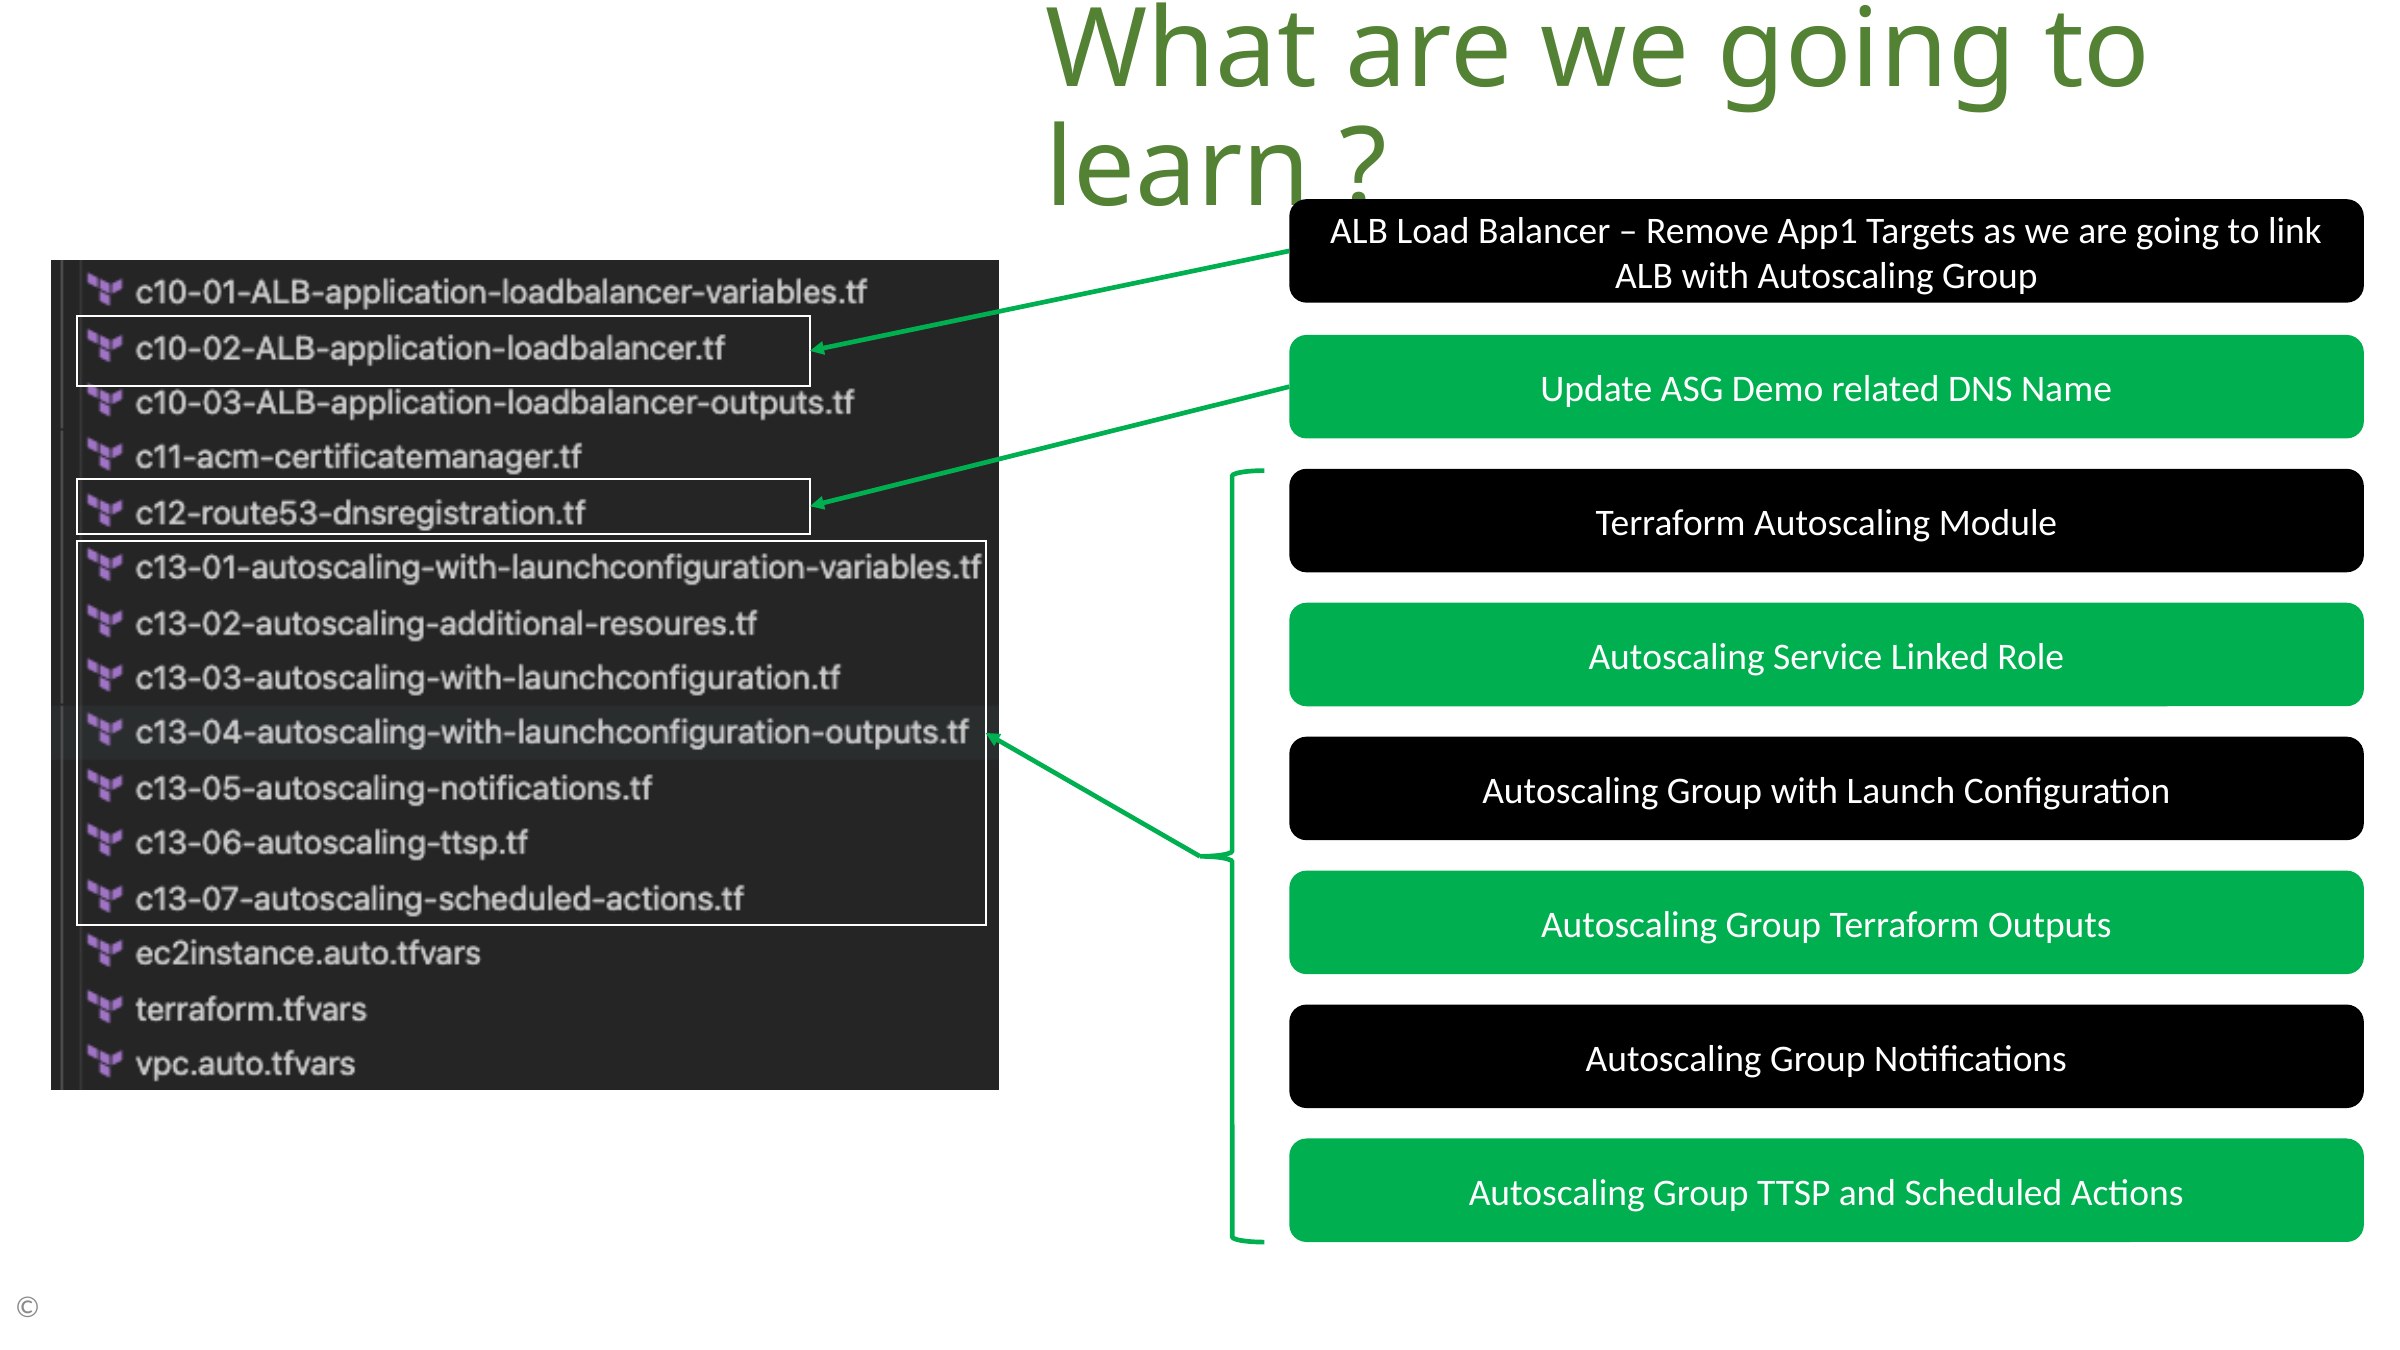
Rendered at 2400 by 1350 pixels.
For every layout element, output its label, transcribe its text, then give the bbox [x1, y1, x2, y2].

picture [50, 260, 999, 1090]
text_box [809, 250, 1290, 351]
text_box Autoscaling Service Linked Role [1288, 601, 2365, 708]
text_box [1201, 507, 1265, 1243]
text_box Autoscaling Group Terraform Outputs [1288, 869, 2365, 976]
text_box Autoscaling Group with Launch Configuration [1288, 735, 2365, 842]
text_box ALB Load Balancer – Remove App1 Targets as we are going to link ALB with Autoscaling Group [1288, 198, 2365, 304]
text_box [809, 386, 1290, 507]
text_box Autoscaling Group TTSP and Scheduled Actions [1288, 1137, 2365, 1244]
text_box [985, 732, 1200, 857]
title What are we going to learn ? [1027, 12, 2364, 208]
text_box Terraform Autoscaling Module [1288, 467, 2365, 574]
footer © [0, 1269, 810, 1342]
text_box Update ASG Demo related DNS Name [1288, 333, 2365, 440]
text_box Autoscaling Group Notifications [1288, 1003, 2365, 1110]
